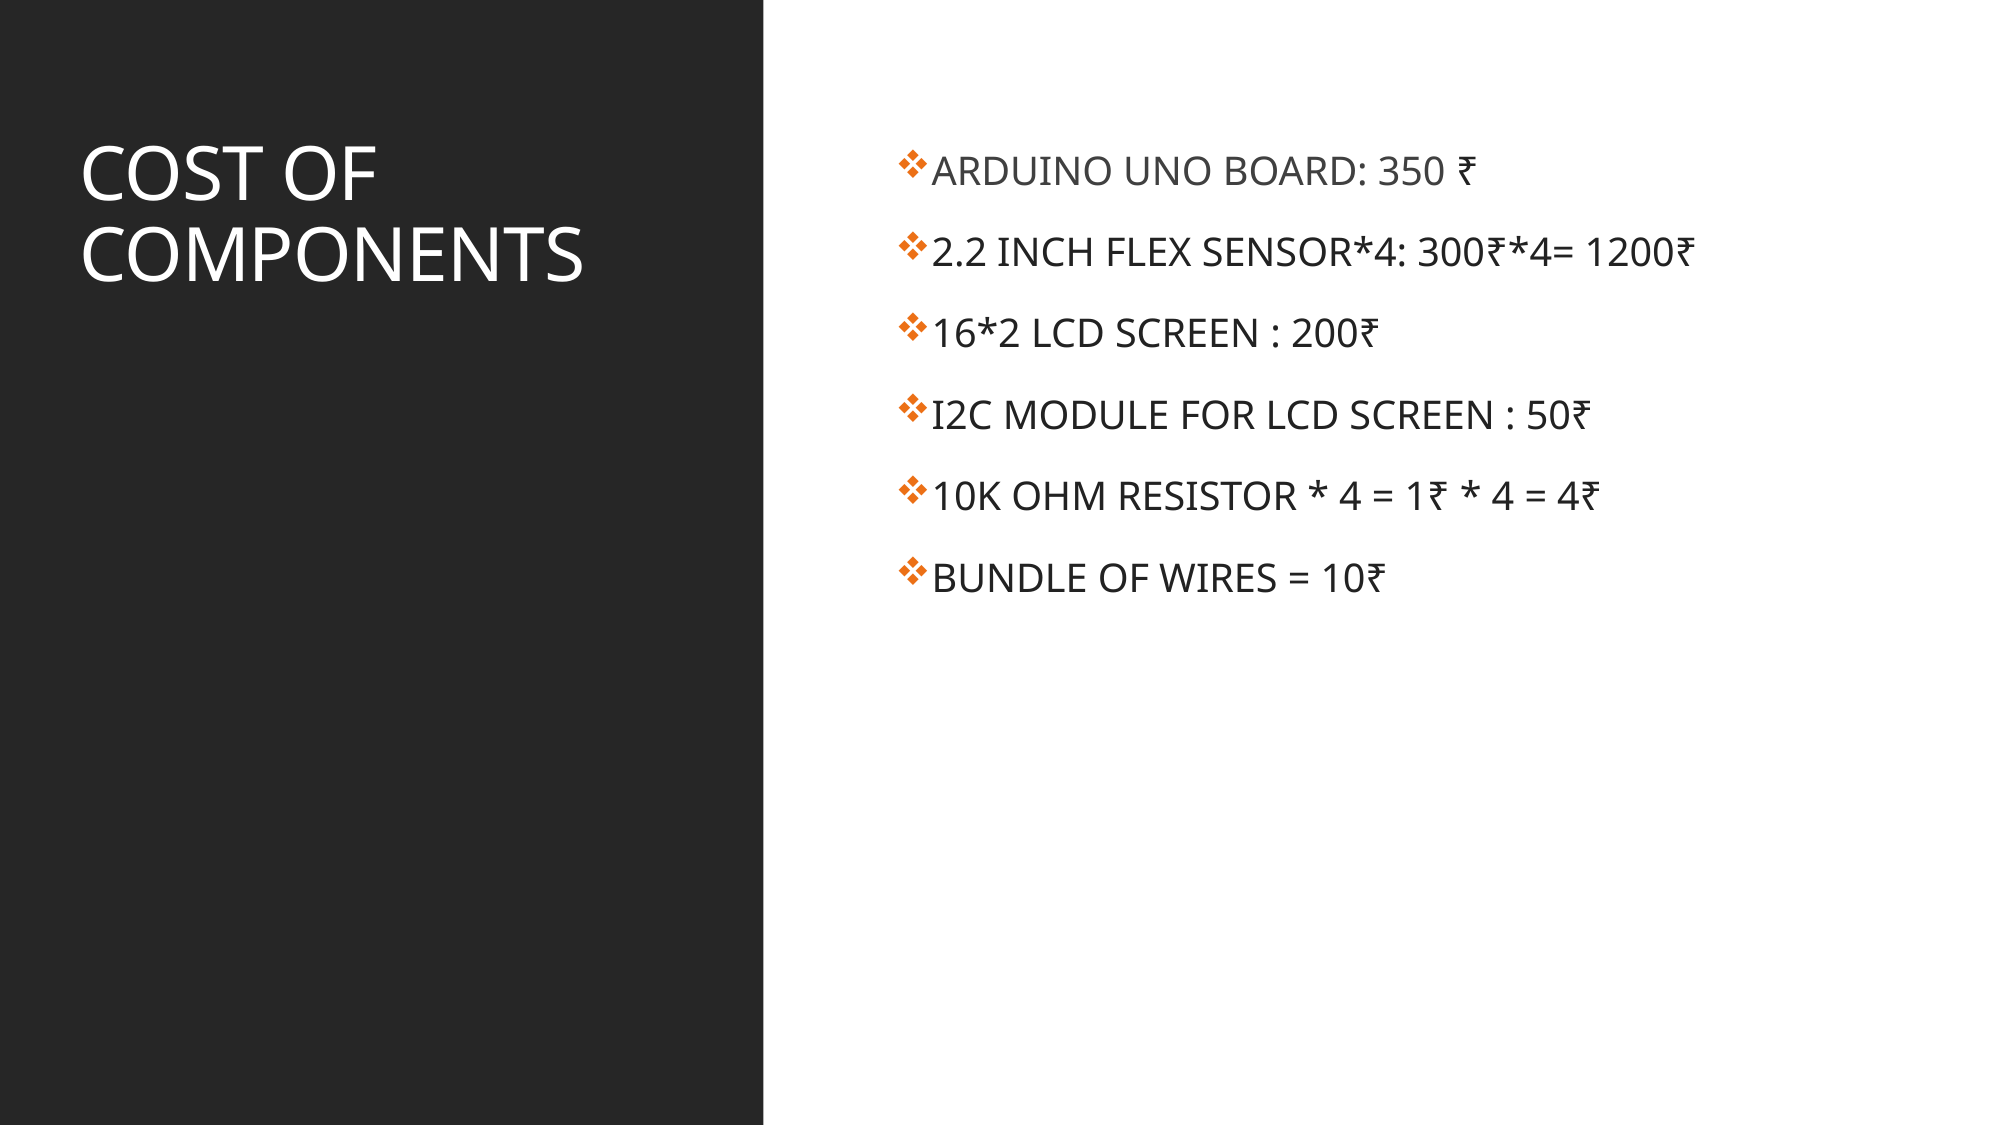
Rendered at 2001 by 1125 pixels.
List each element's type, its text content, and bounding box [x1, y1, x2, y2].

title COST OF COMPONENTS [64, 0, 642, 306]
list ARDUINO UNO BOARD: 350 ₹ 2.2 INCH FLEX SENSOR*4: 300₹*4= 1200₹ 16*2 LCD SCREEN : 200₹ I2C MODULE FOR LCD SCREEN : 50₹ 10K OHM RESISTOR * 4 = 1₹ * 4 = 4₹ BUNDLE OF WIRES = 10₹ [895, 133, 1868, 1002]
